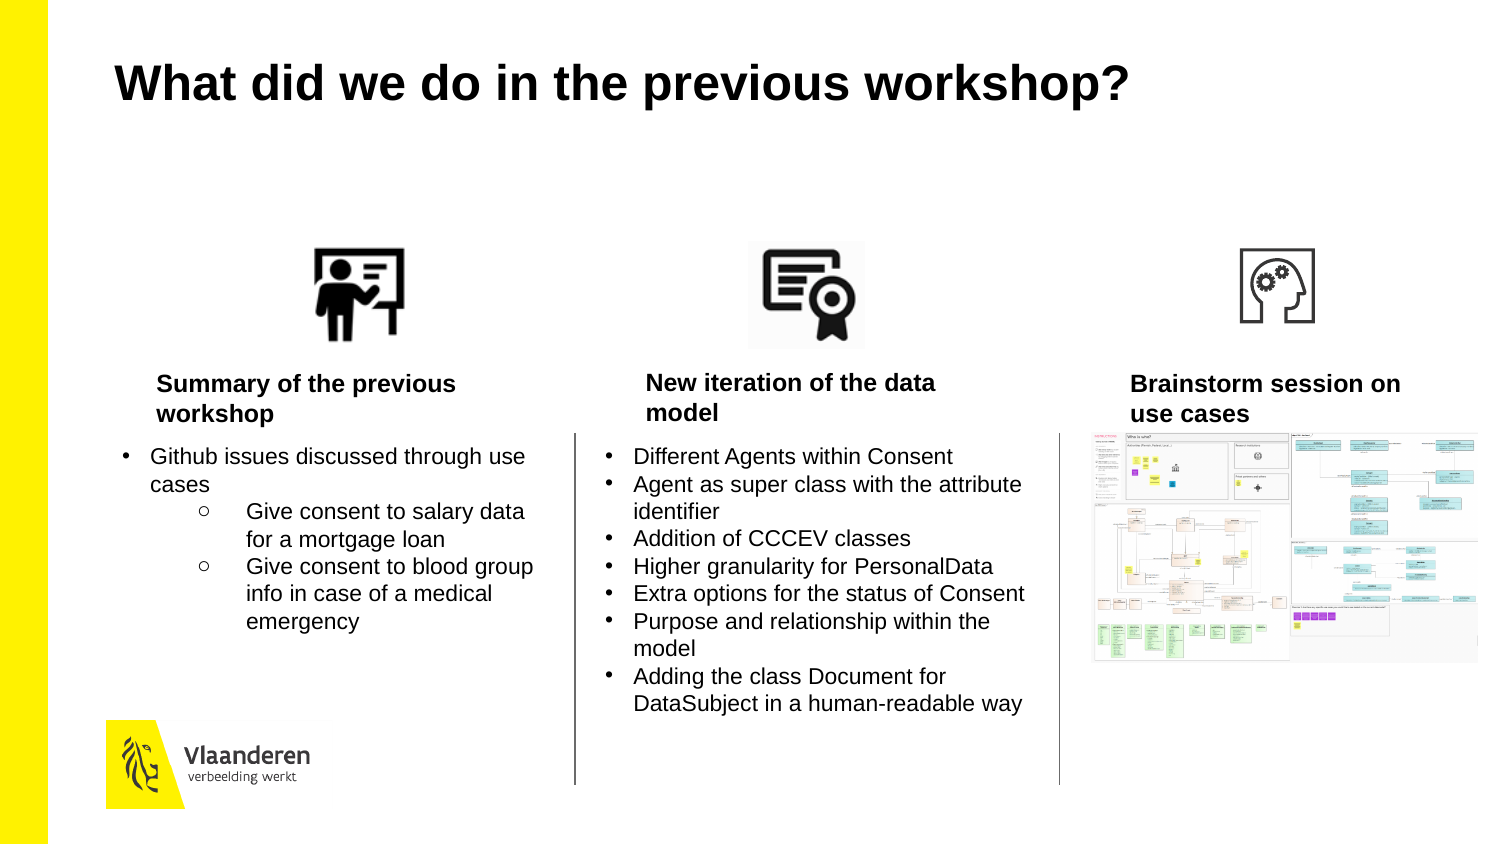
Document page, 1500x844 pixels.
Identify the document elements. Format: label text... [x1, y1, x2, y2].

text_box Different Agents within Consent Agent as super class with the attribute identifier Addition of CCCEV classes Higher granularity for PersonalData Extra options for the status of Consent Purpose and relationship within the model Adding the class Document for DataSubject in a human-readable way [564, 426, 1060, 732]
text_box Github issues discussed through use cases Give consent to salary data for a mortgage loan Give consent to blood group info in case of a medical emergency [81, 426, 564, 649]
picture [304, 241, 414, 350]
picture [748, 241, 866, 350]
text_box Brainstorm session on use cases [1130, 367, 1440, 413]
picture [1091, 432, 1479, 663]
picture [106, 720, 333, 809]
text_box What did we do in the previous workshop? [103, 44, 1266, 167]
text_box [1239, 248, 1316, 324]
text_box New iteration of the data model [645, 366, 1006, 413]
text_box Summary of the previous workshop [156, 367, 505, 413]
